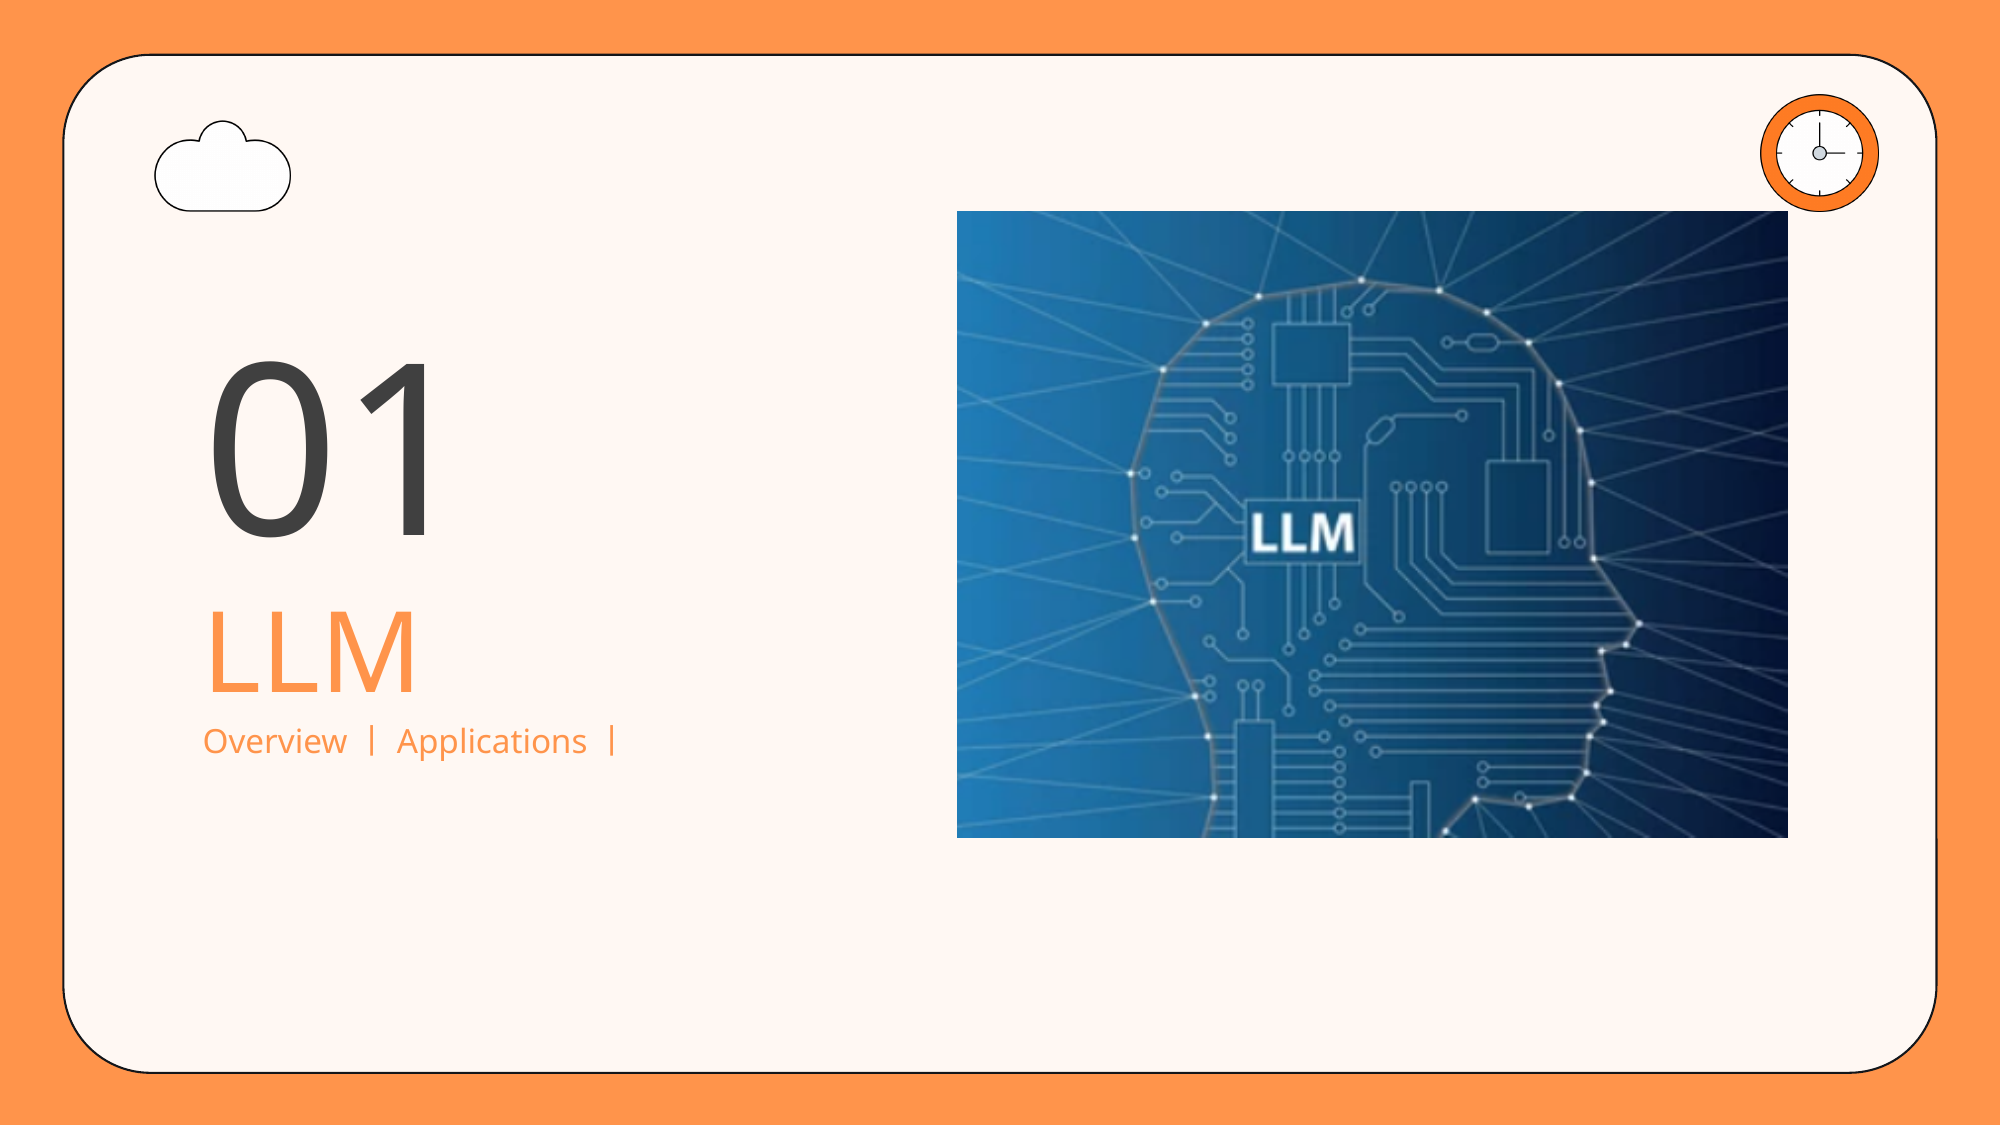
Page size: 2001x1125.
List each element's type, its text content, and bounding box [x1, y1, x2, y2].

text_box [0, 0, 2000, 1125]
text_box Overview丨Applications丨 [187, 713, 957, 768]
text_box LLM [187, 572, 957, 713]
picture [957, 94, 1879, 838]
text_box 01 [187, 288, 898, 572]
text_box [62, 53, 1938, 1074]
picture [154, 120, 291, 212]
